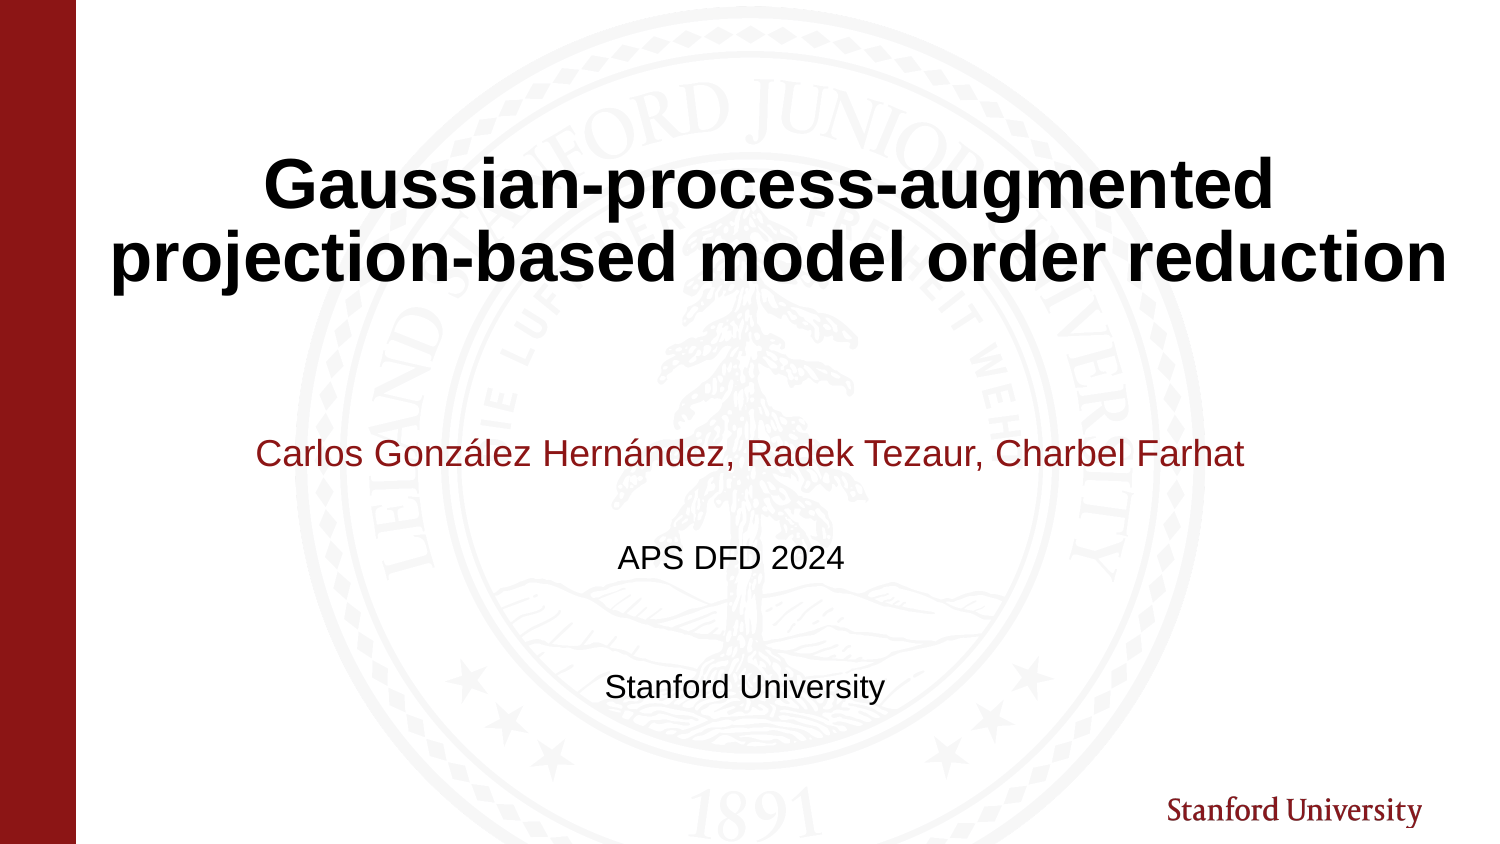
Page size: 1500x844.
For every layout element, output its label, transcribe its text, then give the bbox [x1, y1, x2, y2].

subtitle Carlos González Hernández, Radek Tezaur, Charbel Farhat [75, 421, 1425, 489]
title Gaussian-process-augmented projection-based model order reduction [59, 129, 1500, 304]
text_box APS DFD 2024 [617, 528, 883, 586]
text_box Stanford University [604, 657, 896, 714]
picture [0, 0, 1500, 844]
